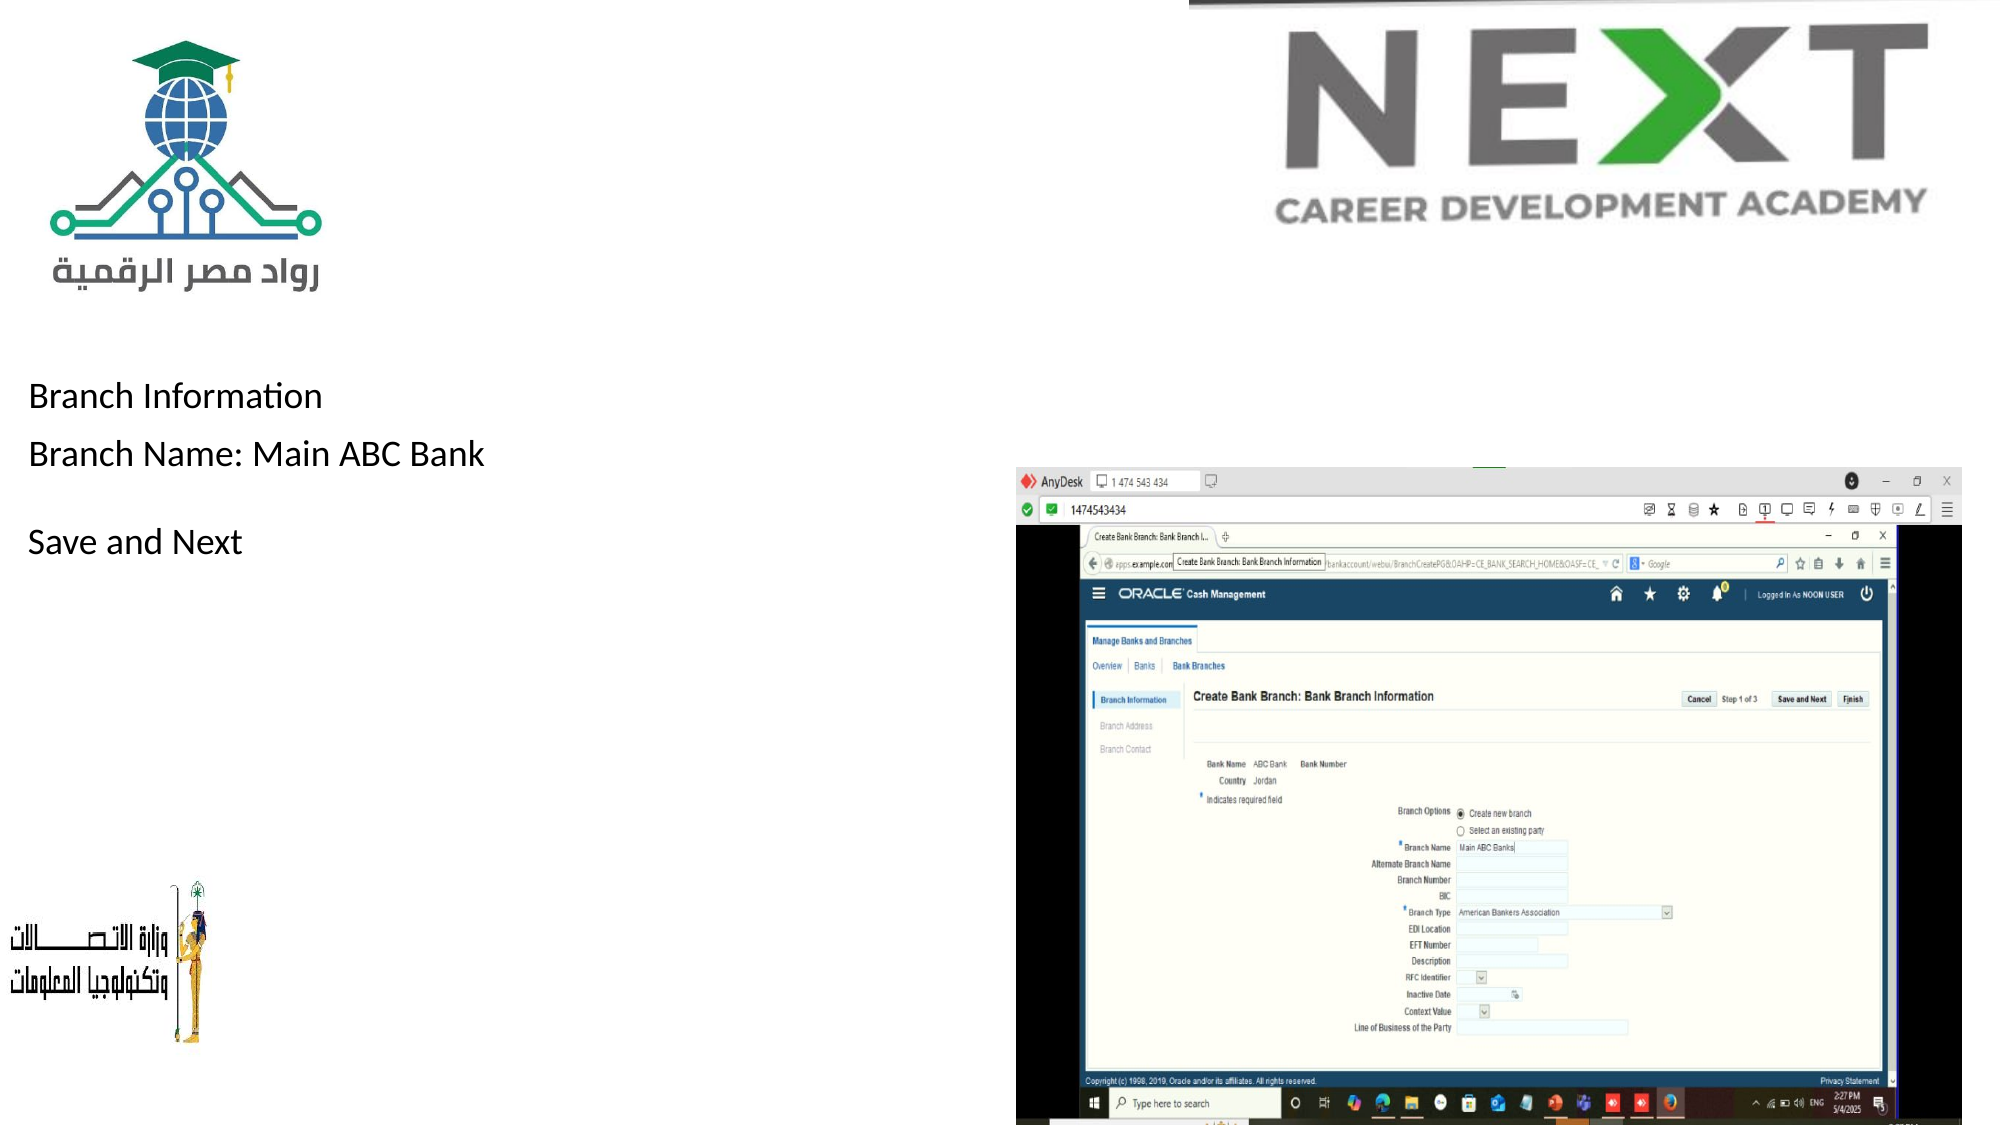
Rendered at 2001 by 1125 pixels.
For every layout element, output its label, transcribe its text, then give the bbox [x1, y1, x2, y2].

picture [1188, 0, 2000, 236]
picture [0, 855, 220, 1066]
text_box Save and Next [13, 509, 1016, 570]
text_box Branch Information [13, 363, 1017, 421]
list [1016, 467, 1962, 1125]
picture [0, 0, 365, 364]
text_box Branch Name: Main ABC Bank [13, 421, 1017, 482]
